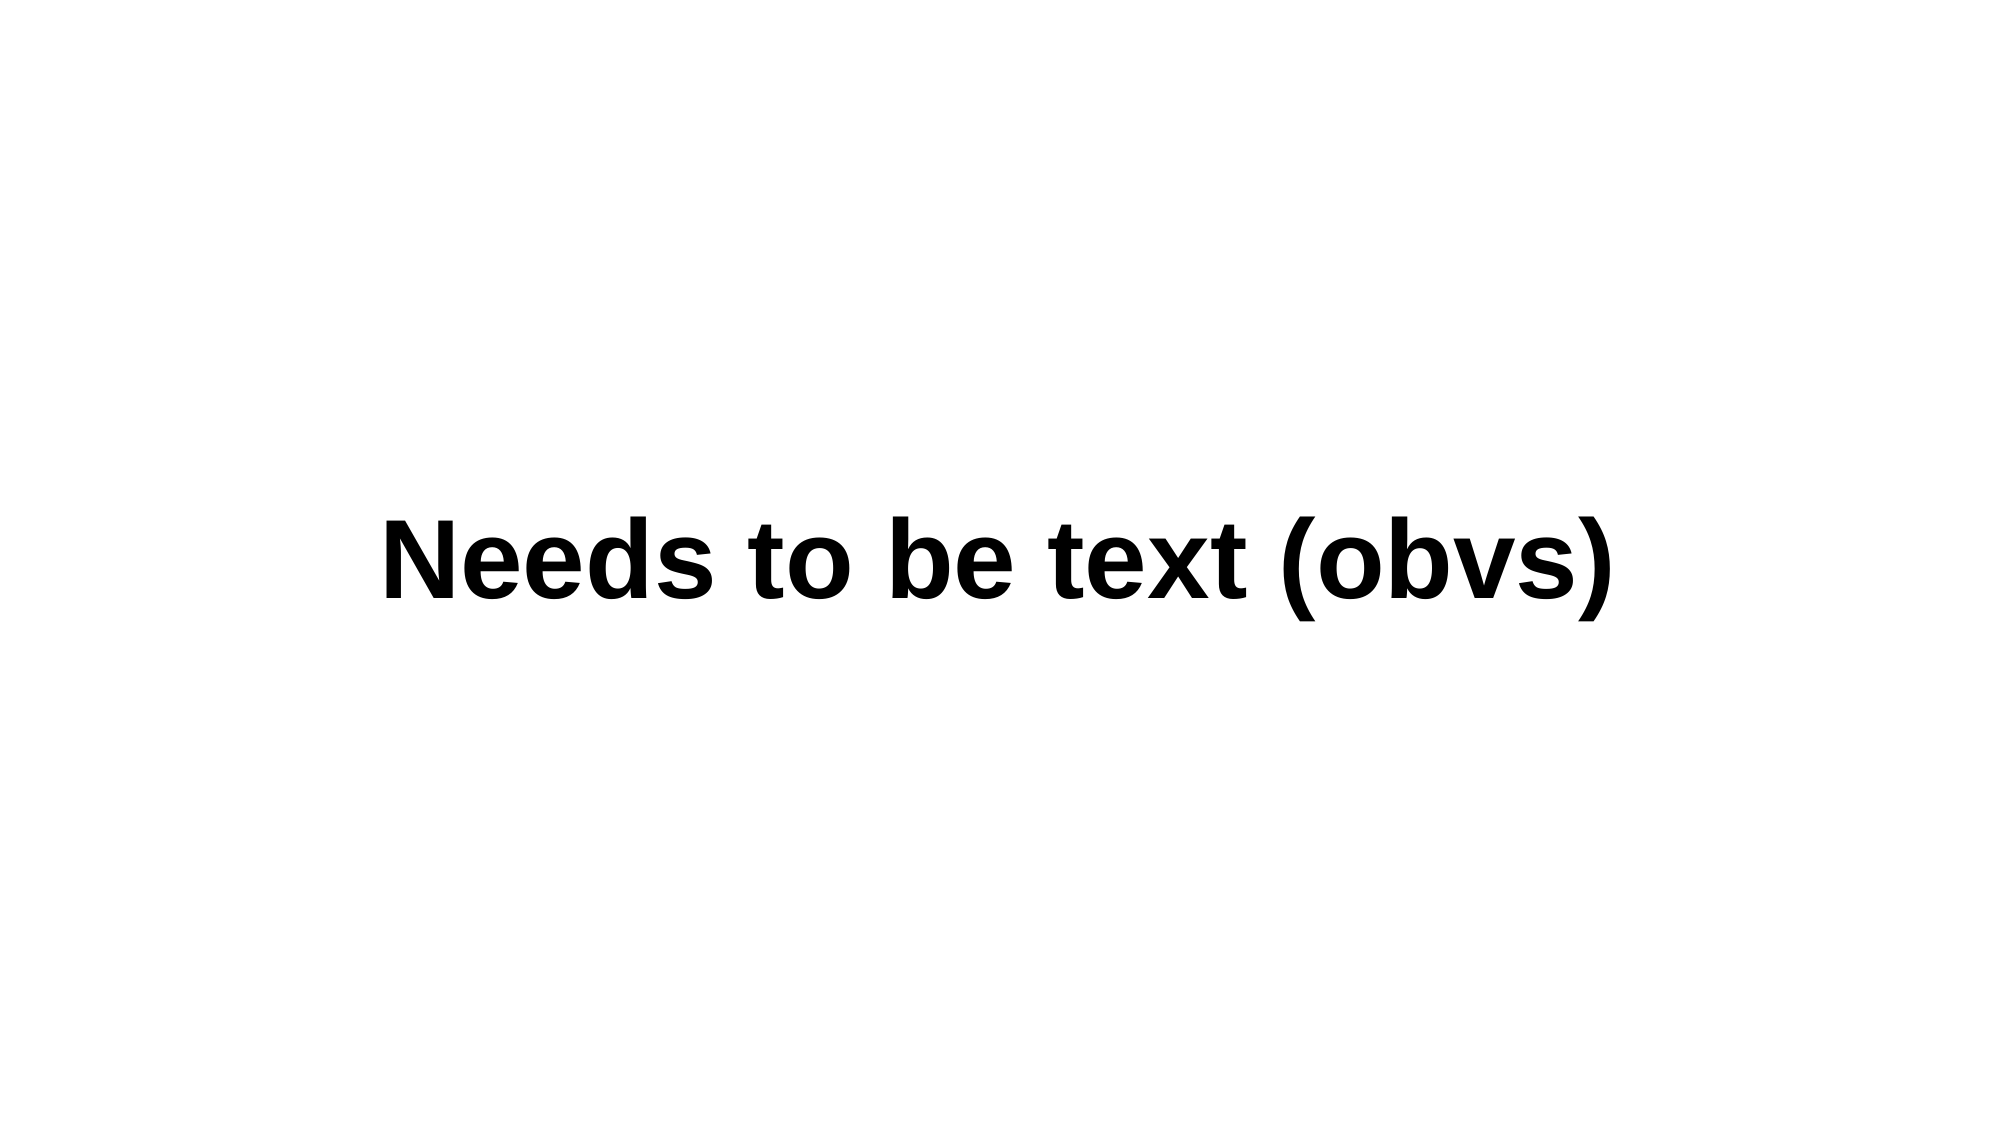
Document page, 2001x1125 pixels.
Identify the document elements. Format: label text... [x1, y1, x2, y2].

title Needs to be text (obvs) [58, 453, 1938, 672]
